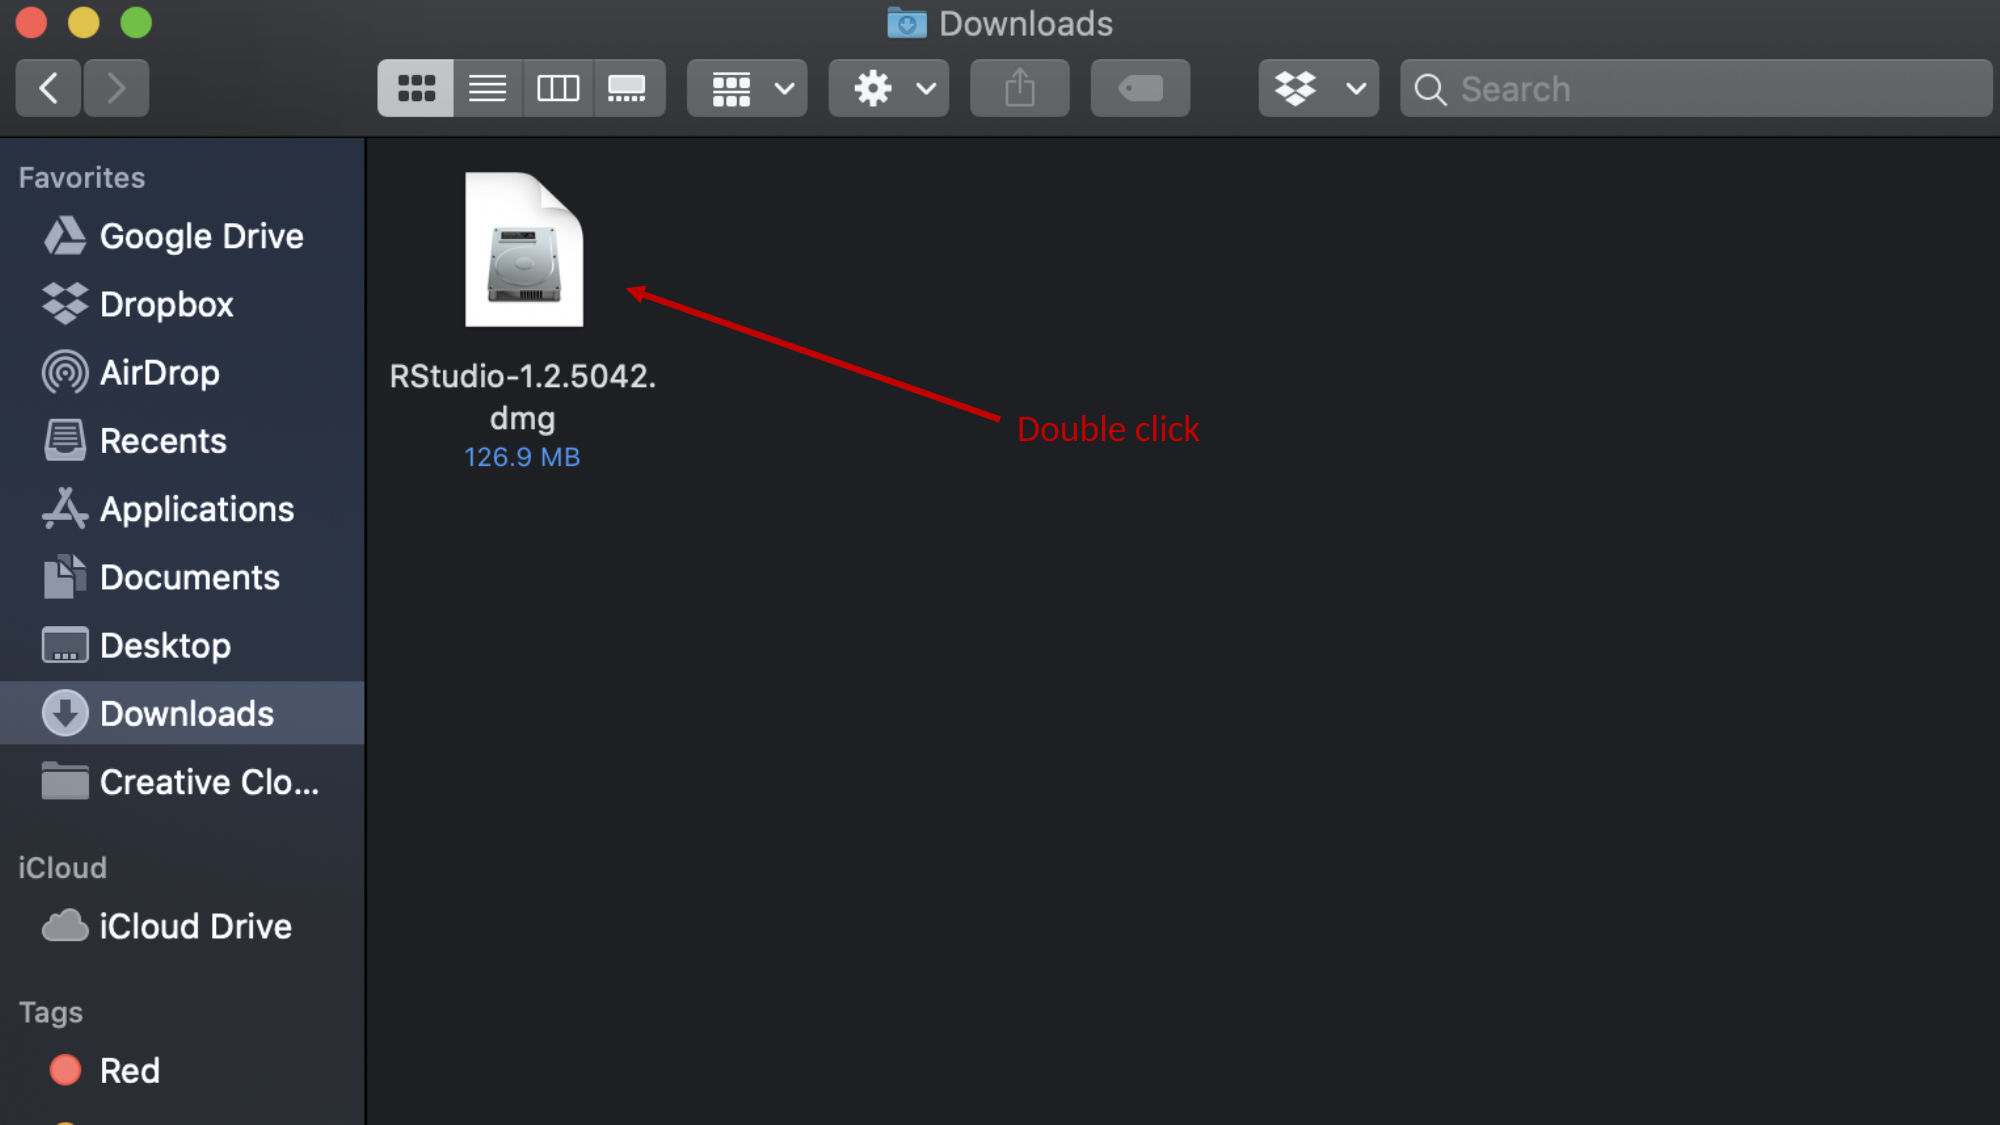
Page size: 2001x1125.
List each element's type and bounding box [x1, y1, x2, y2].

picture [0, 0, 2000, 1125]
text_box [625, 288, 1001, 420]
